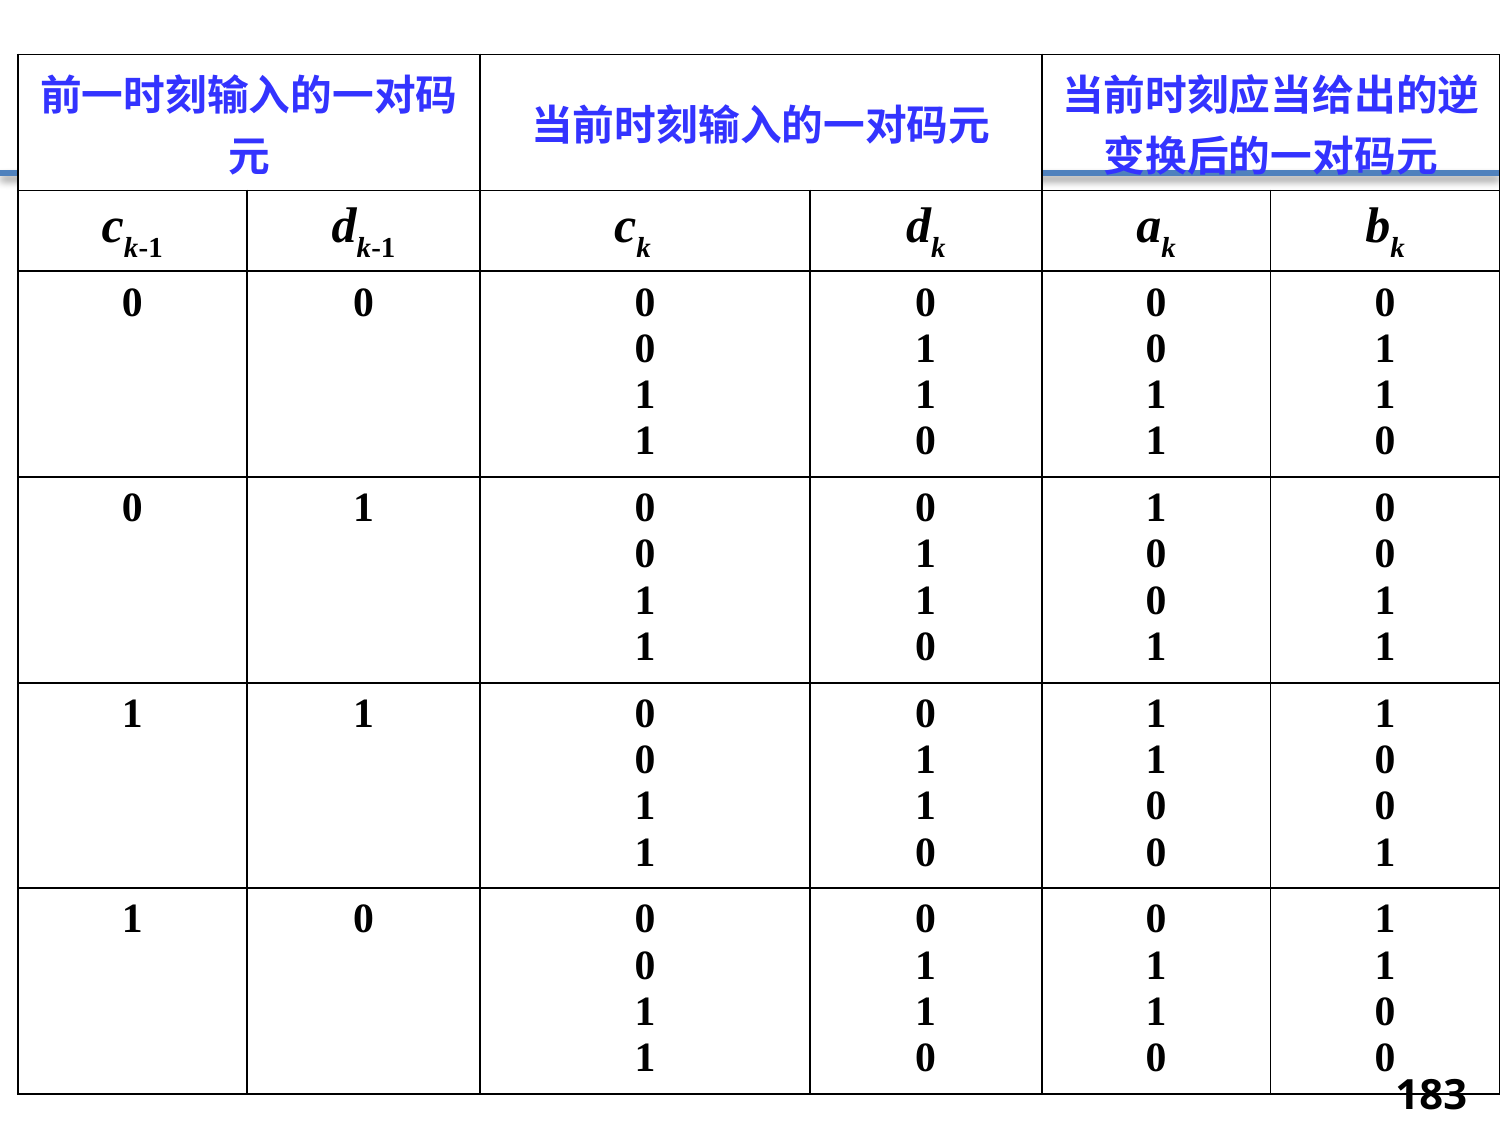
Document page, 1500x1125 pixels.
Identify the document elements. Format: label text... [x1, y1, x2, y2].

table_cell bk [1271, 191, 1499, 270]
table_cell 1 0 0 1 [1271, 684, 1499, 887]
table_header 当前时刻输入的一对码元 [481, 55, 1041, 190]
table_cell 1 [19, 889, 246, 1093]
table_cell ck [481, 191, 809, 270]
slide_number 183 [1379, 1095, 1483, 1118]
table_cell 0 1 1 0 [811, 478, 1041, 682]
table_cell dk [811, 191, 1041, 270]
table_cell 1 [248, 684, 479, 887]
table_cell 1 [248, 478, 479, 682]
table_cell ck-1 [19, 191, 246, 270]
table_cell dk-1 [248, 191, 479, 270]
table_cell 0 0 1 1 [481, 478, 809, 682]
table_cell 0 1 1 0 [811, 889, 1041, 1093]
table_cell 0 0 1 1 [1271, 478, 1499, 682]
table_header 当前时刻应当给出的逆 变换后的一对码元 [1043, 55, 1499, 190]
table_cell 1 1 0 0 [1043, 684, 1270, 887]
table_cell 0 0 1 1 [481, 272, 809, 476]
table_cell 0 [248, 889, 479, 1093]
table_cell 0 1 1 0 [811, 272, 1041, 476]
table_cell 0 0 1 1 [1043, 272, 1270, 476]
table_cell 0 1 1 0 [1271, 272, 1499, 476]
table_header 前一时刻输入的一对码元 [19, 55, 479, 190]
table_cell 1 0 0 1 [1043, 478, 1270, 682]
table_cell 0 1 1 0 [811, 684, 1041, 887]
table_cell ak [1043, 191, 1270, 270]
table_cell 1 [19, 684, 246, 887]
table_cell 1 1 0 0 [1271, 889, 1499, 1093]
table_cell 0 0 1 1 [481, 684, 809, 887]
table_cell 0 0 1 1 [481, 889, 809, 1093]
table_cell 0 1 1 0 [1043, 889, 1270, 1093]
table_cell 0 [19, 272, 246, 476]
table_cell 0 [19, 478, 246, 682]
table_cell 0 [248, 272, 479, 476]
